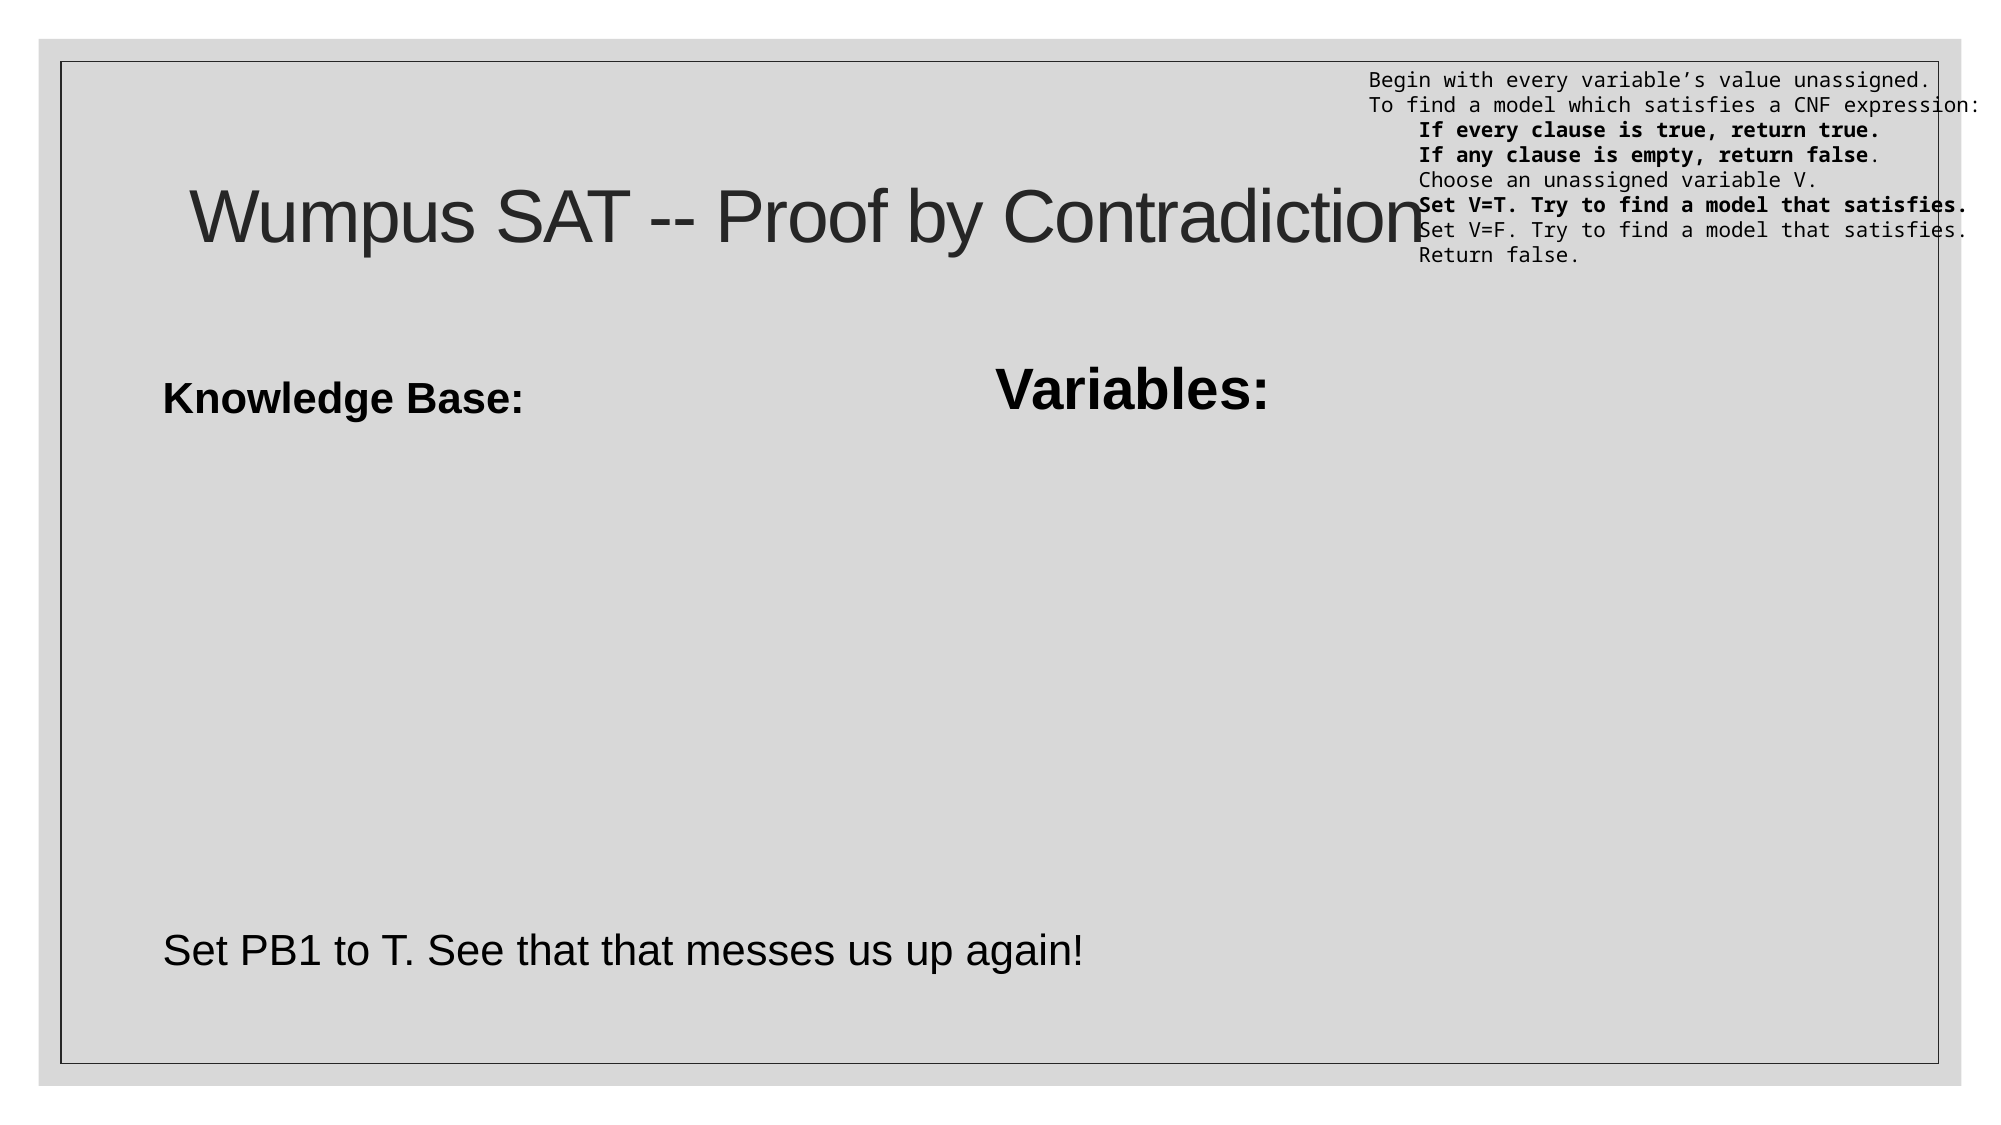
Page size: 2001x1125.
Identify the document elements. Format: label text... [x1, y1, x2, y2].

title Wumpus SAT -- Proof by Contradiction [174, 105, 1825, 331]
text_box Begin with every variable’s value unassigned. To find a model which satisfies a CNF expression: If every clause is true, return true. If any clause is empty, return false. Choose an unassigned variable V. Set V=T. Try to find a model that satisfies. Set V=F. Try to find a model that satisfies. Return false. [1353, 59, 1996, 299]
